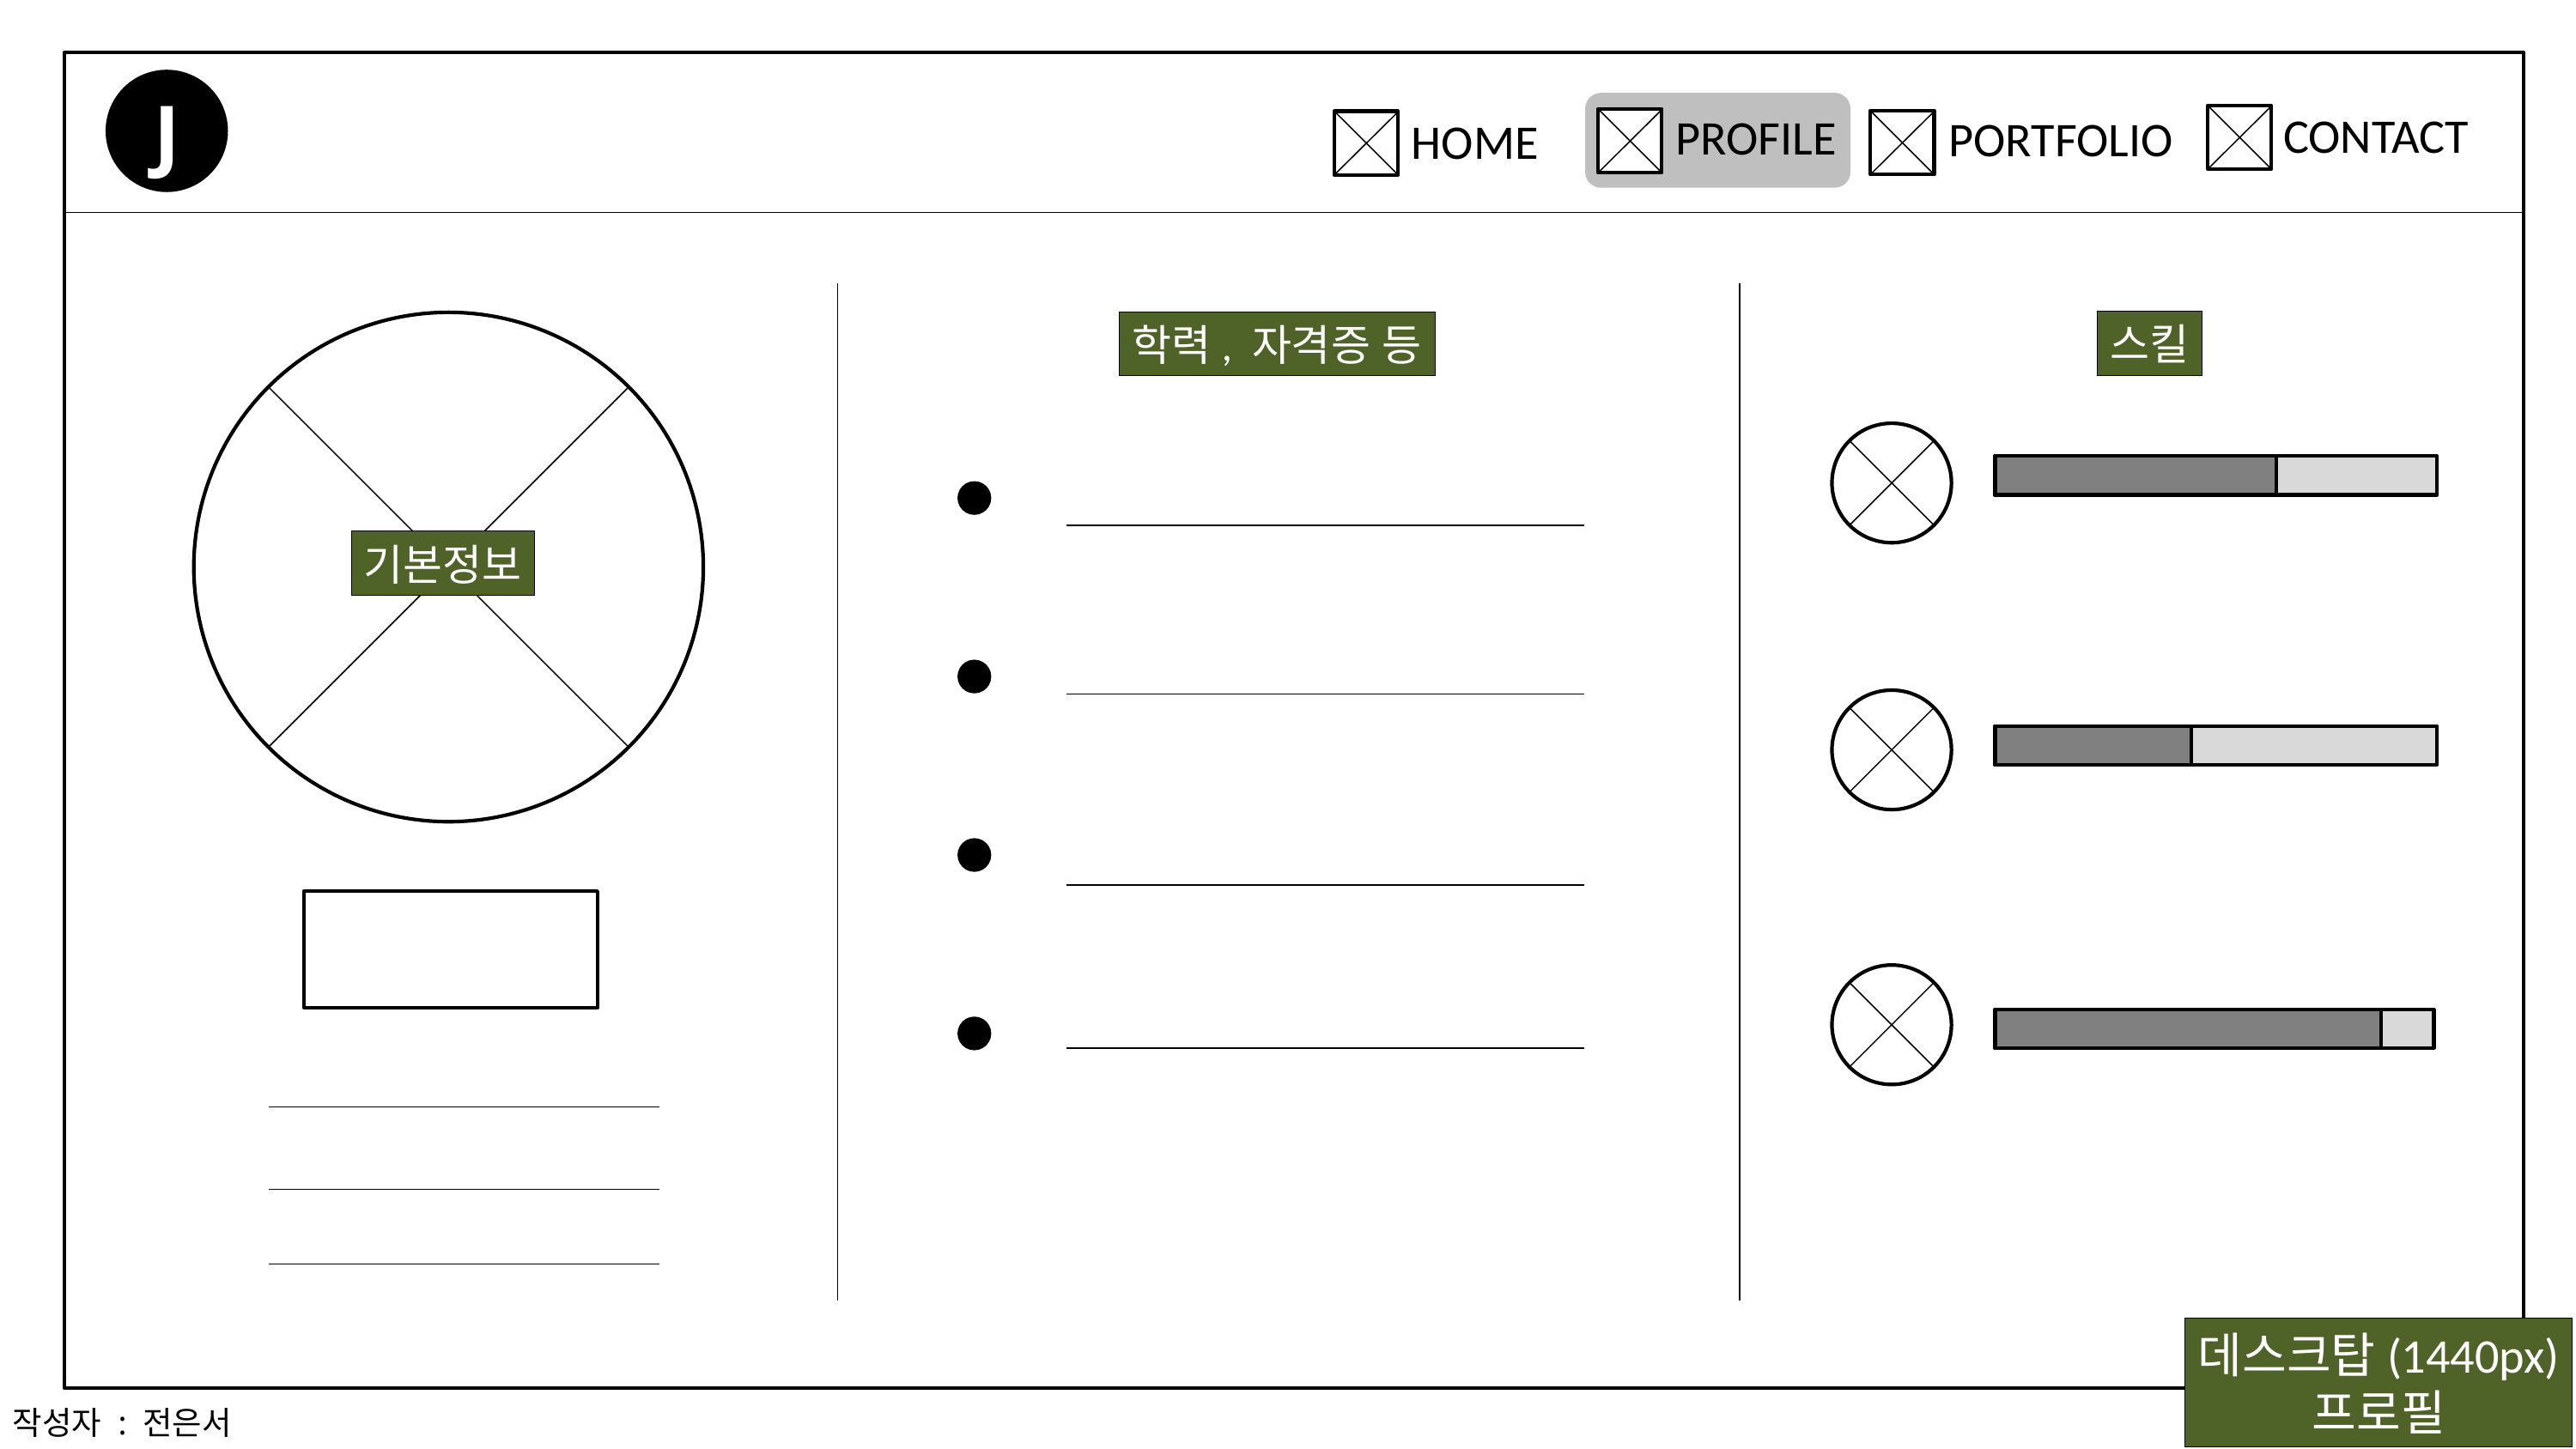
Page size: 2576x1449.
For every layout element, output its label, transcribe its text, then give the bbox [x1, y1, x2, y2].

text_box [1334, 103, 1553, 176]
text_box [957, 659, 992, 694]
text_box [193, 312, 704, 822]
text_box J [103, 68, 230, 194]
text_box 학력, 자격증 등 [1119, 312, 1436, 376]
text_box [957, 1016, 992, 1051]
text_box [1993, 1008, 2383, 1050]
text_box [2207, 98, 2483, 171]
text_box 데스크탑(1440px) 프로필 [2184, 1318, 2573, 1447]
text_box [1832, 964, 1952, 1085]
text_box [957, 838, 992, 872]
text_box [957, 481, 992, 515]
text_box 작성자 : 전은서 [0, 1396, 245, 1448]
text_box [302, 889, 599, 1009]
text_box [63, 218, 2525, 1390]
text_box [1993, 724, 2193, 767]
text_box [1870, 101, 2188, 175]
text_box [2193, 724, 2439, 767]
text_box 스킬 [2097, 311, 2202, 376]
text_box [1832, 689, 1952, 810]
text_box [63, 51, 2525, 215]
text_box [1832, 422, 1952, 543]
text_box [1597, 100, 1850, 173]
text_box [1993, 454, 2278, 497]
text_box [2383, 1008, 2436, 1050]
text_box [2278, 454, 2439, 497]
